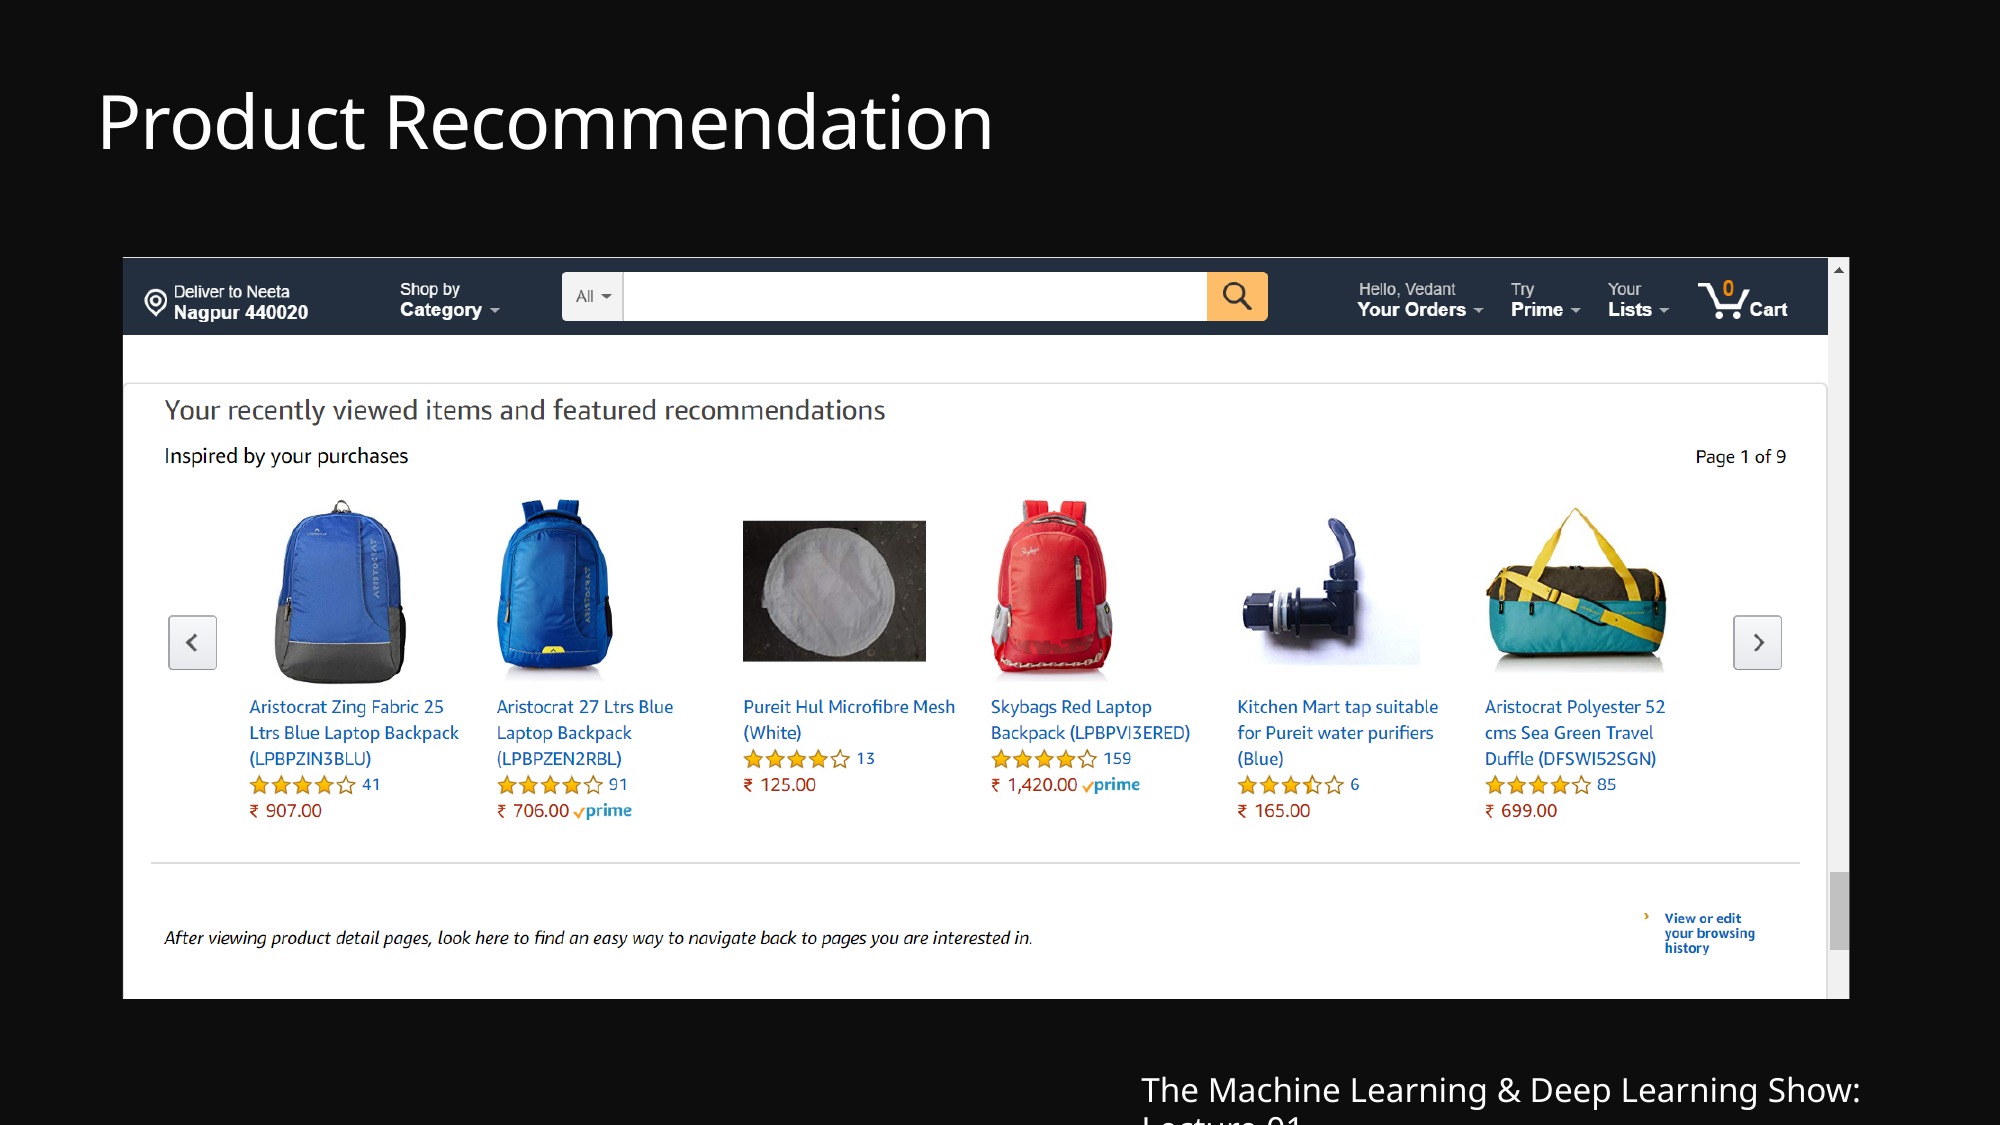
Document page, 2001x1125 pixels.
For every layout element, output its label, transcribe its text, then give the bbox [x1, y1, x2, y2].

text_box The Machine Learning & Deep Learning Show: Lecture 01 [1141, 1068, 1985, 1125]
title Product Recommendation [96, 75, 1904, 166]
picture [122, 257, 1850, 999]
